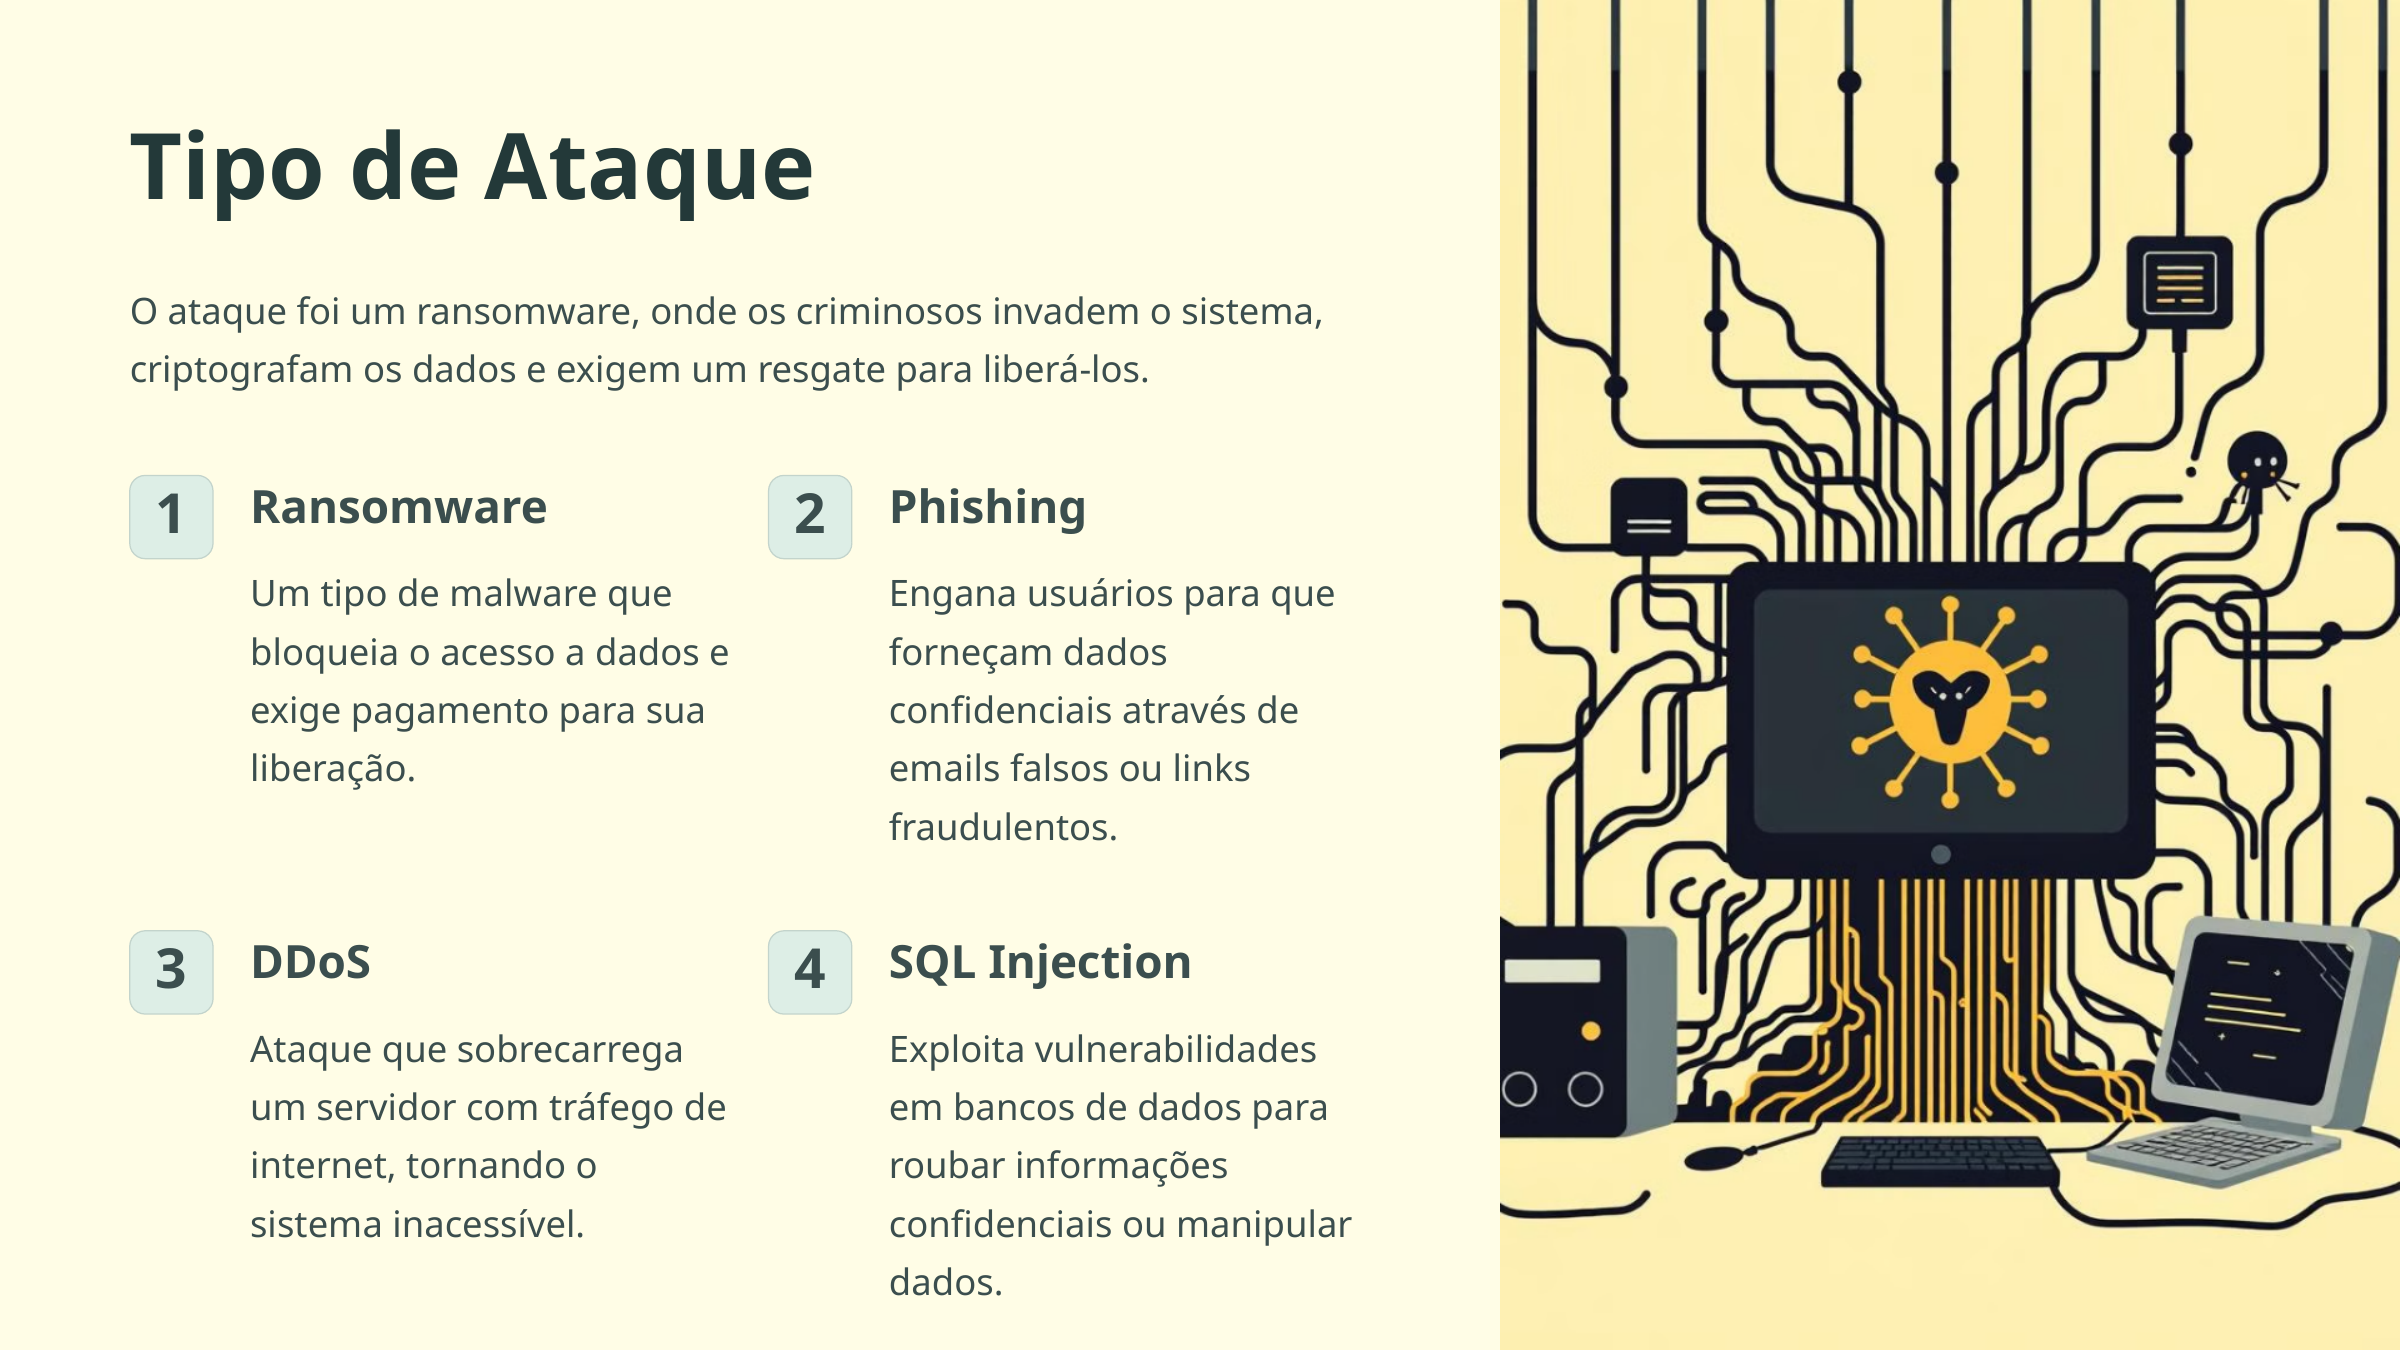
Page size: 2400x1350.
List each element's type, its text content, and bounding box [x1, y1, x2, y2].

text_box Um tipo de malware que bloqueia o acesso a dados e exige pagamento para sua liberação. [250, 555, 732, 793]
text_box [129, 475, 214, 559]
text_box Phishing [888, 475, 1353, 534]
text_box 2 [792, 489, 828, 545]
picture [1499, 0, 2400, 1350]
text_box DDoS [250, 930, 714, 989]
text_box Exploita vulnerabilidades em bancos de dados para roubar informações confidenciais ou manipular dados. [888, 1010, 1371, 1249]
text_box 3 [153, 944, 190, 1001]
text_box [768, 475, 852, 559]
text_box Ataque que sobrecarrega um servidor com tráfego de internet, tornando o sistema inacessível. [250, 1010, 732, 1249]
text_box Tipo de Ataque [129, 101, 1057, 218]
text_box [768, 930, 852, 1015]
text_box O ataque foi um ransomware, onde os criminosos invadem o sistema, criptografam os dados e exigem um resgate para liberá-los. [129, 273, 1371, 392]
text_box 4 [790, 944, 830, 1001]
text_box Engana usuários para que forneçam dados confidenciais através de emails falsos ou links fraudulentos. [888, 555, 1371, 852]
text_box [129, 930, 214, 1015]
text_box 1 [160, 489, 183, 545]
text_box SQL Injection [888, 930, 1353, 989]
text_box Ransomware [250, 475, 714, 534]
